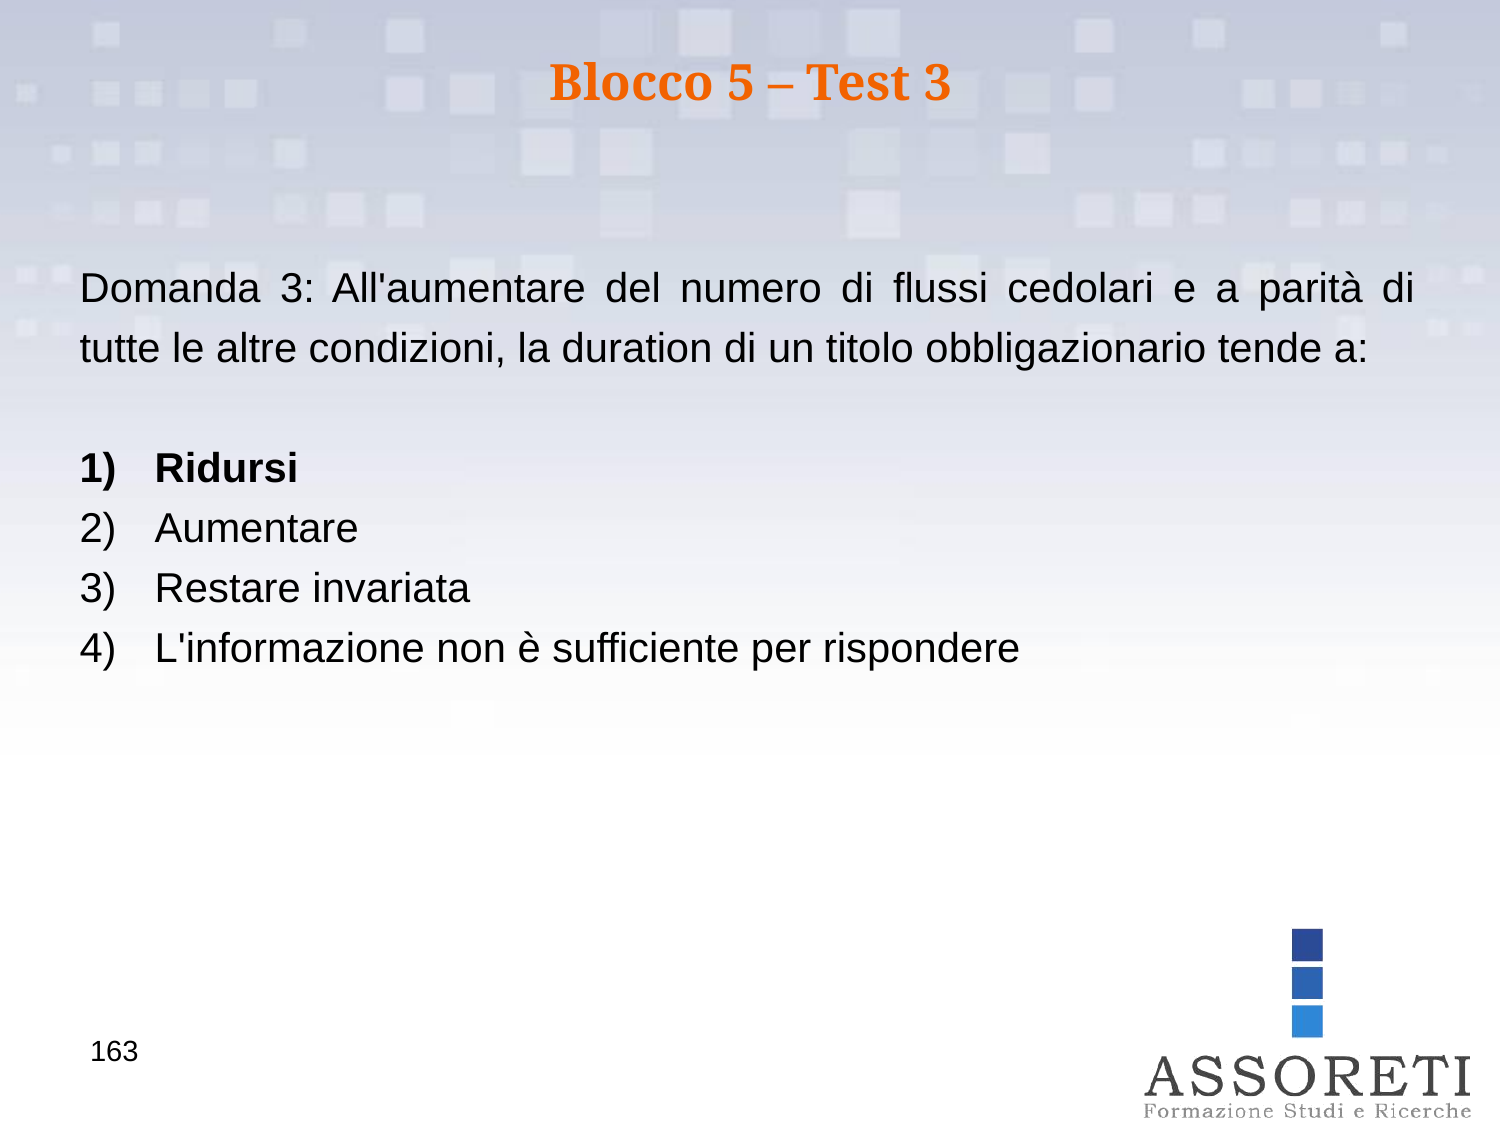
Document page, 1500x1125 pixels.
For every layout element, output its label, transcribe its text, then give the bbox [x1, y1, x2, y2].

picture [0, 0, 1500, 1125]
slide_number 163 [74, 1024, 426, 1103]
text_box Domanda 3: All'aumentare del numero di flussi cedolari e a parità di tutte le altre condizioni, la duration di un titolo obbligazionario tende a: Ridursi Aumentare Restare invariata L'informazione non è sufficiente per rispondere [64, 243, 1431, 679]
text_box Blocco 5 – Test 3 [72, 42, 1431, 118]
